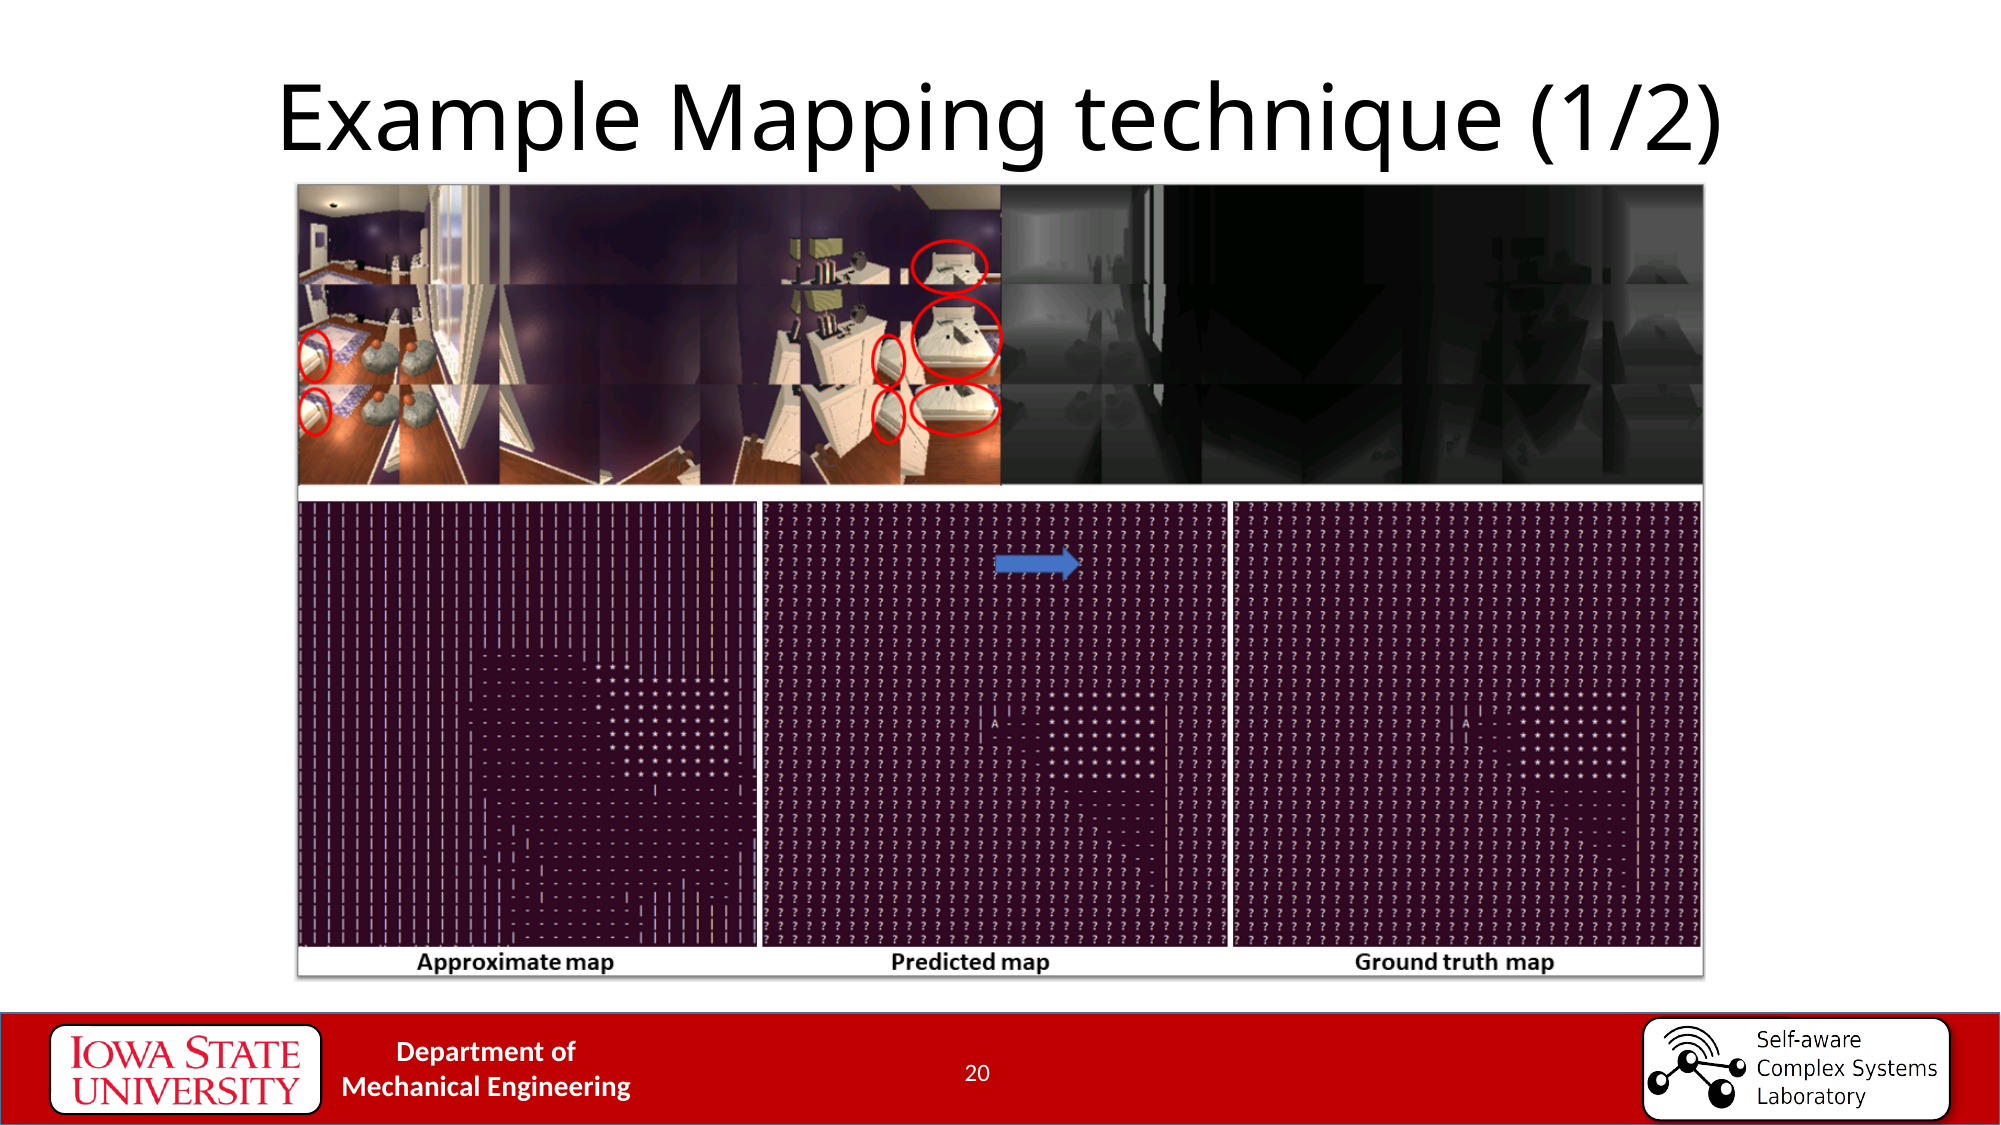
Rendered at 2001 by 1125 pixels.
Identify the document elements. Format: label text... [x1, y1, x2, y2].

title Example Mapping technique (1/2) [137, 59, 1863, 183]
picture [1641, 1020, 1943, 1116]
slide_number 20 [752, 1042, 1203, 1102]
picture [294, 182, 1706, 982]
picture [71, 1035, 300, 1105]
